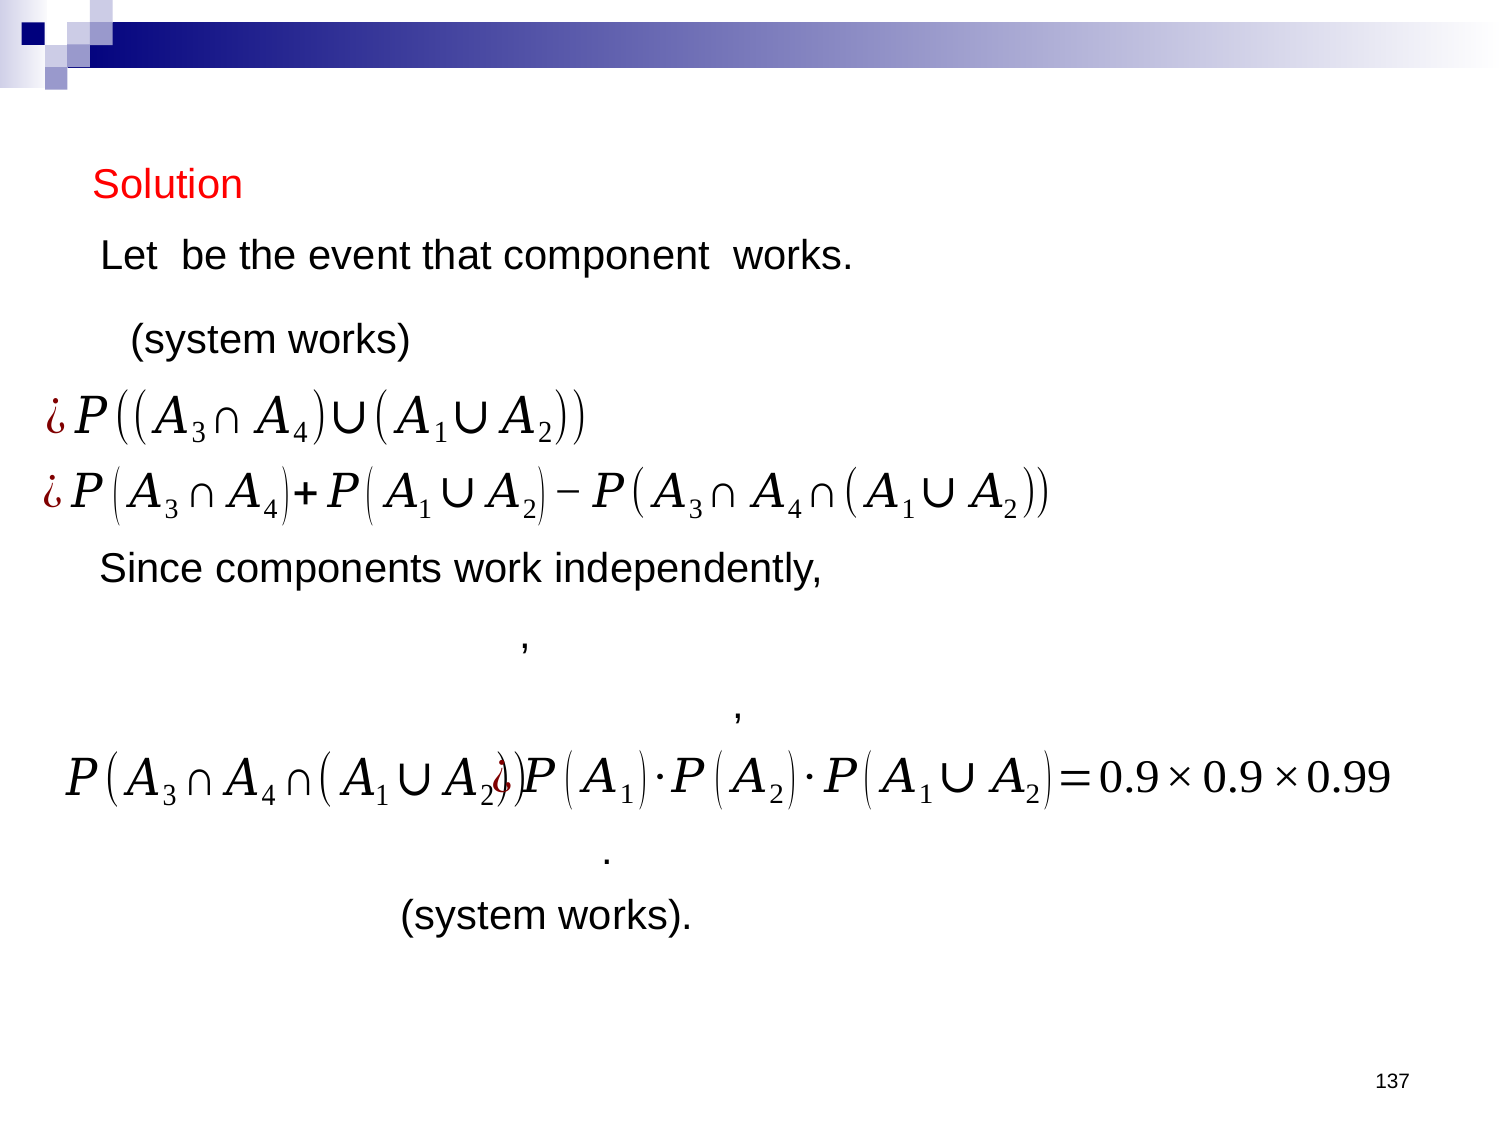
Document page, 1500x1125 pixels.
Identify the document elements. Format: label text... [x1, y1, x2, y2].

slide_number 137 [1074, 1024, 1426, 1101]
text_box Since components work independently, [84, 532, 850, 598]
text_box Solution [78, 149, 1408, 215]
